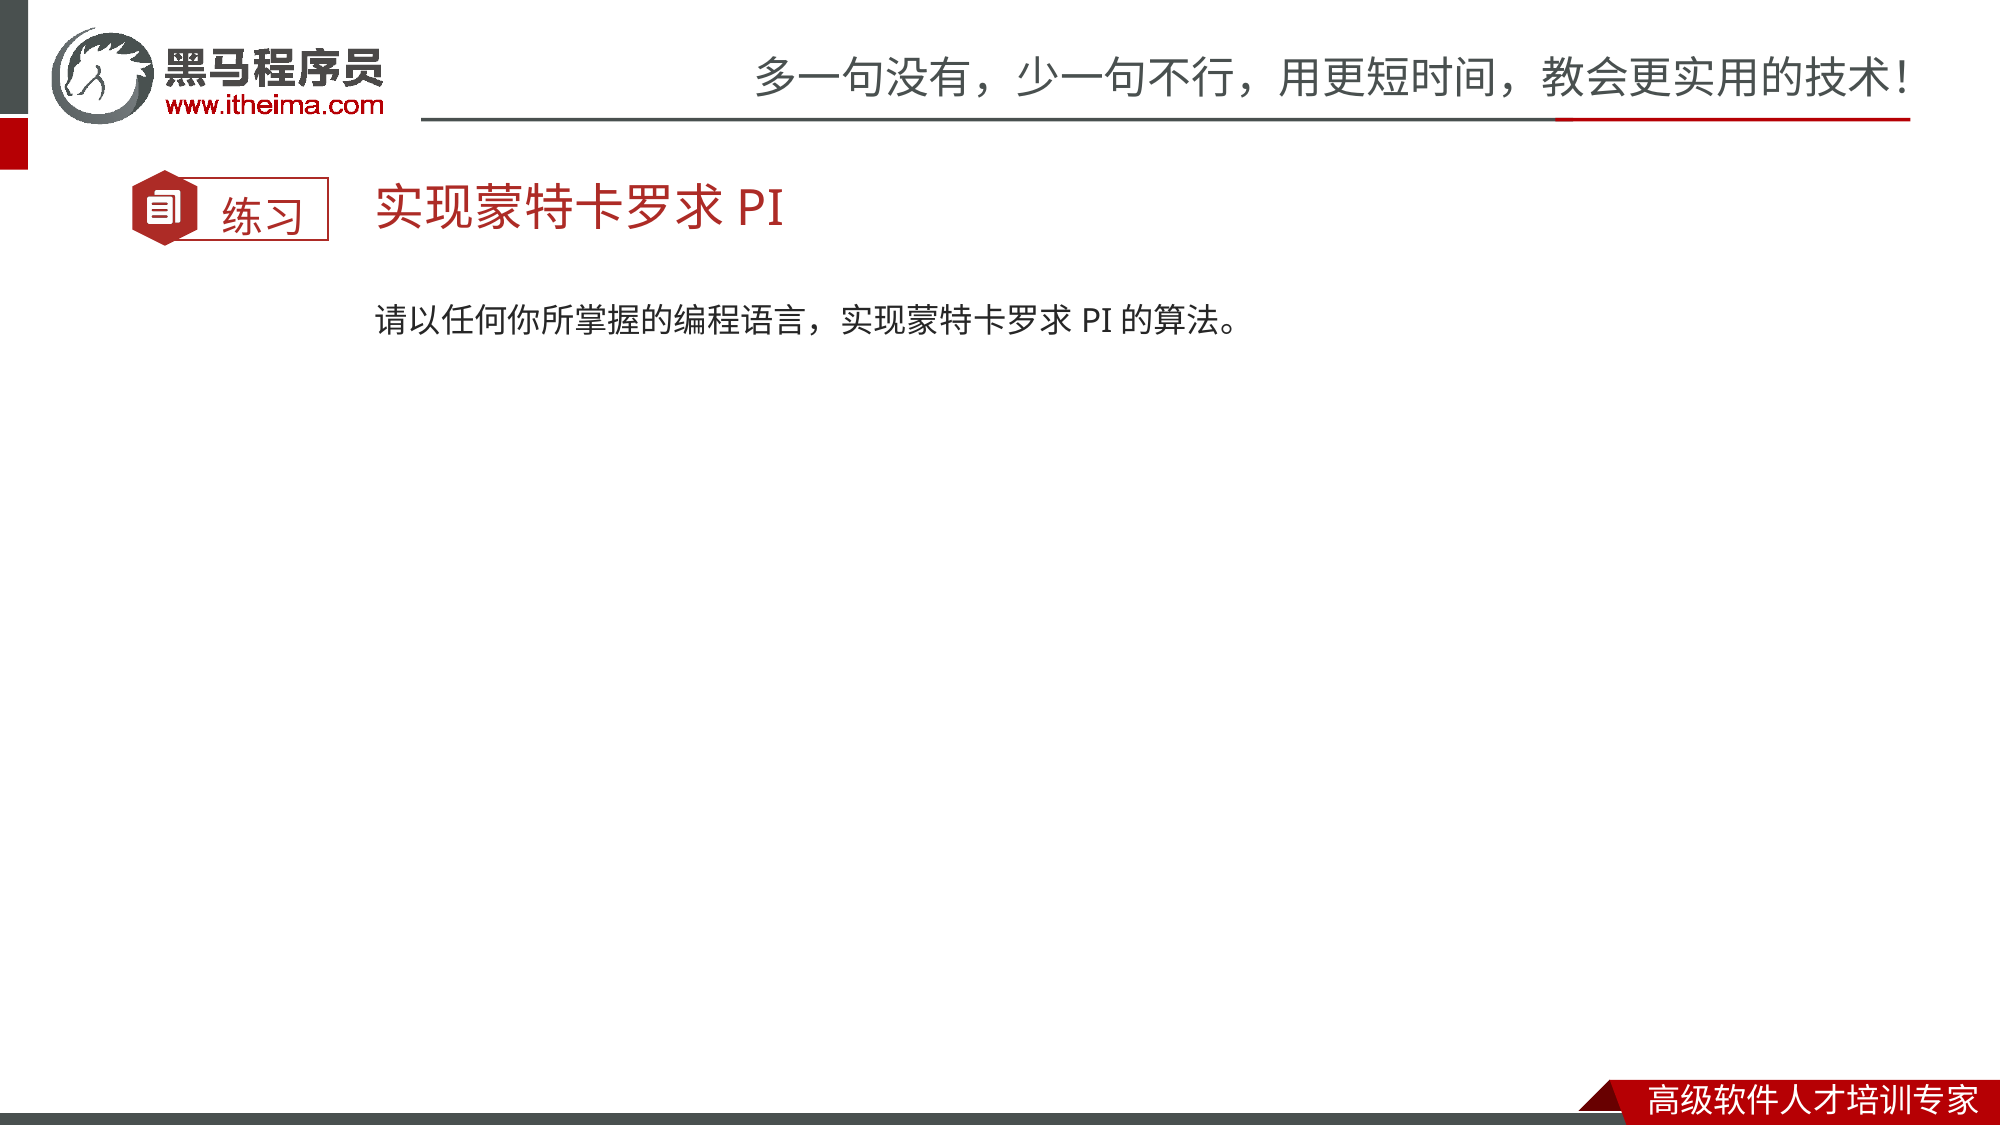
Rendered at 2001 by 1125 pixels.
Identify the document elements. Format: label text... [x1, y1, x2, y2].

picture [50, 26, 384, 125]
list 请以任何你所掌握的编程语言，实现蒙特卡罗求PI的算法。 [360, 271, 1872, 964]
picture [147, 190, 181, 224]
list 实现蒙特卡罗求PI [360, 166, 1872, 252]
